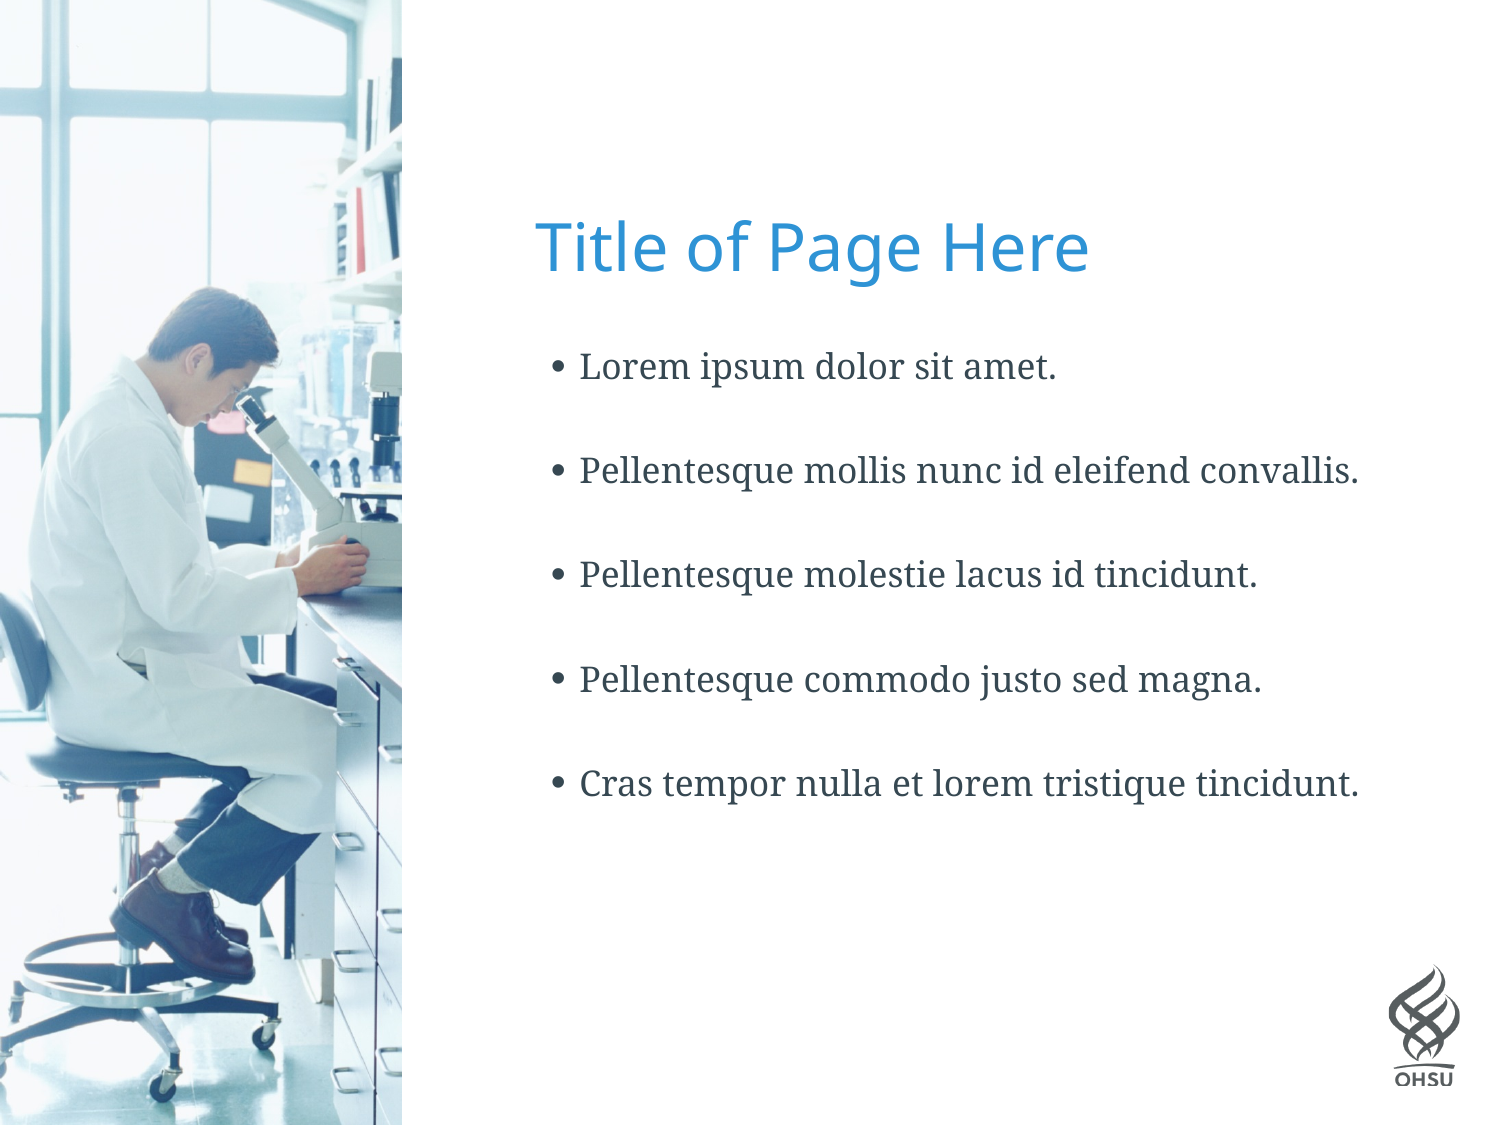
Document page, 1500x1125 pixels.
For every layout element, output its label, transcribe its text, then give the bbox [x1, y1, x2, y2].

picture [0, 0, 402, 1125]
title Title of Page Here [520, 183, 1418, 307]
list Lorem ipsum dolor sit amet. Pellentesque mollis nunc id eleifend convallis. Pellentesque molestie lacus id tincidunt. Pellentesque commodo justo sed magna. Cras tempor nulla et lorem tristique tincidunt. [520, 324, 1453, 868]
